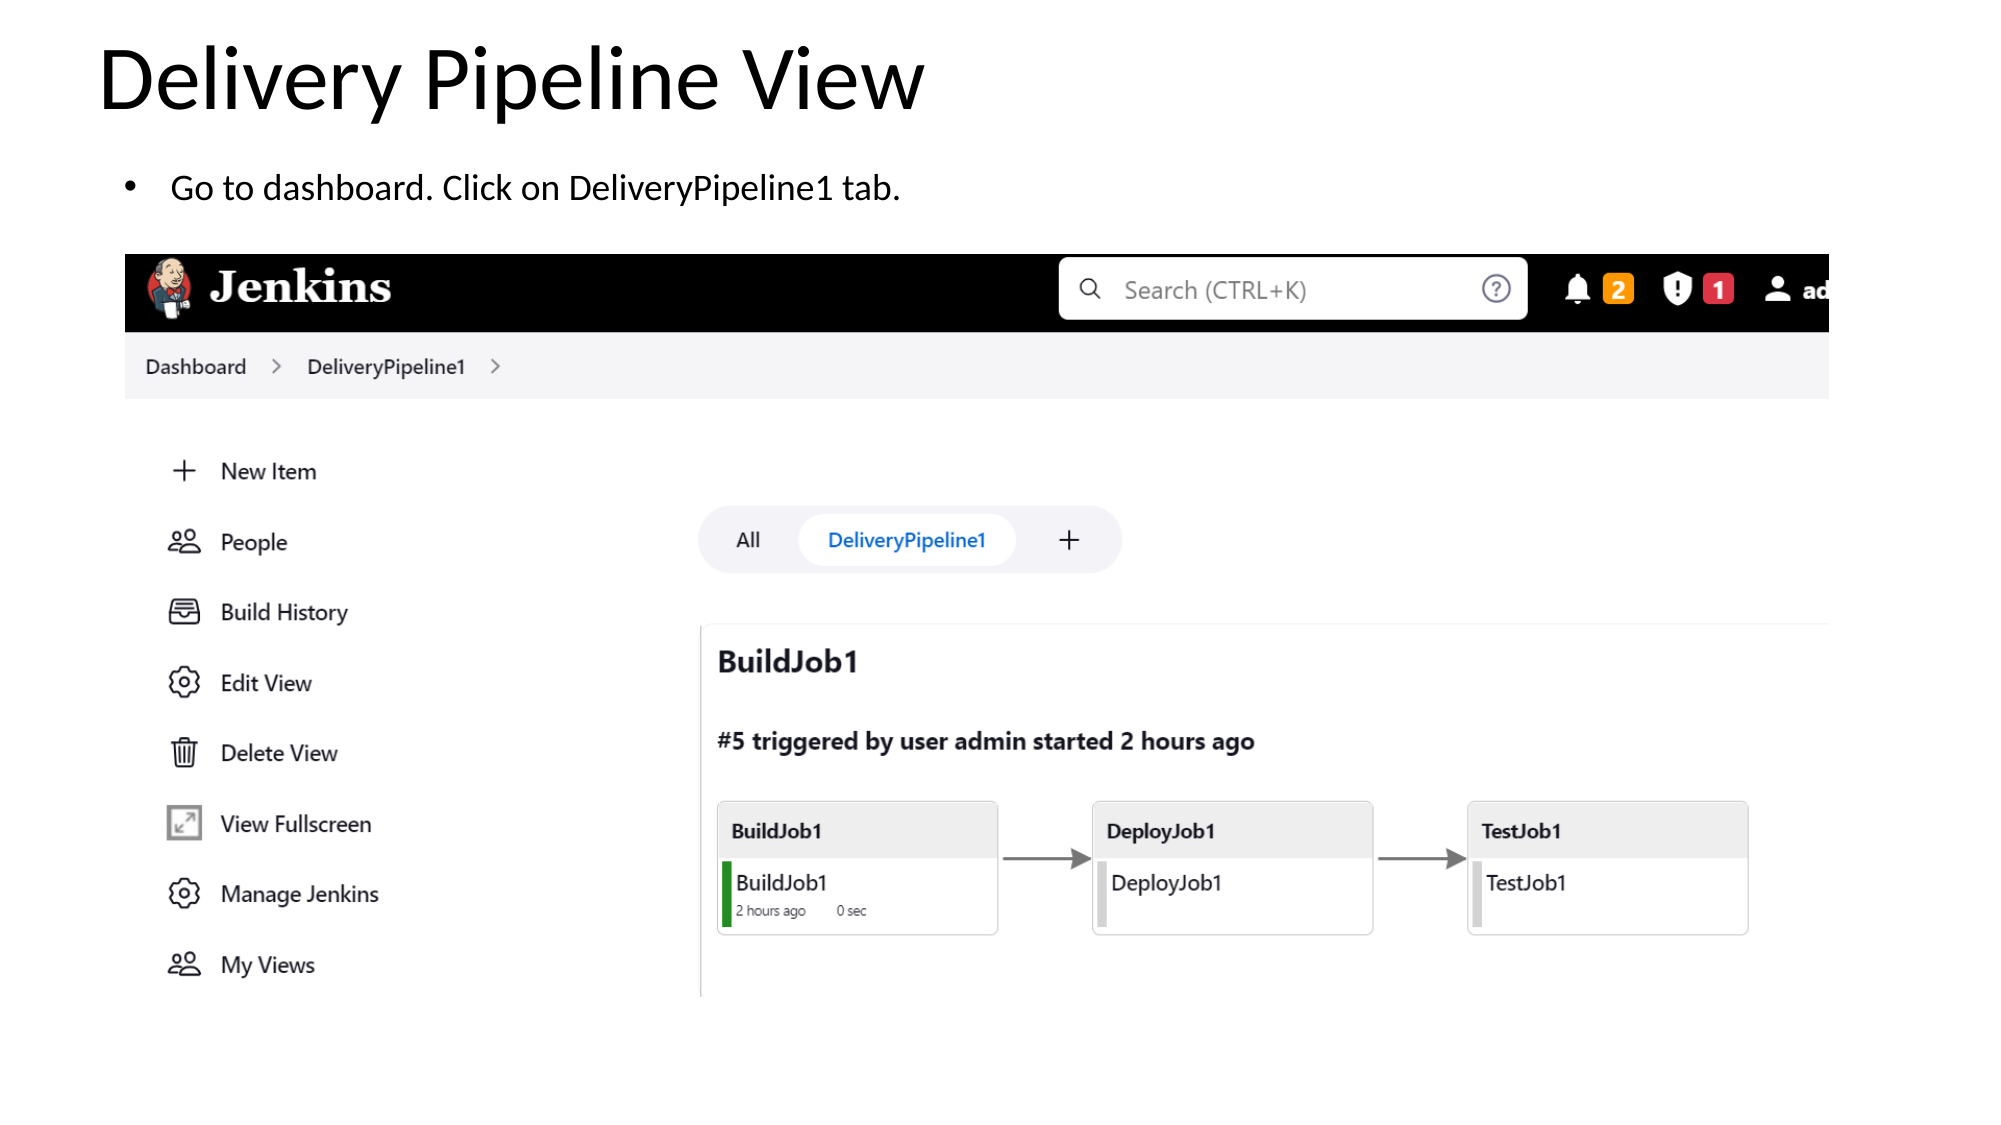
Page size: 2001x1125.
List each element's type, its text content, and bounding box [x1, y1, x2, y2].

text_box Go to dashboard. Click on DeliveryPipeline1 tab. [109, 155, 1235, 216]
text_box Delivery Pipeline View [83, 10, 1916, 135]
picture [125, 254, 1829, 997]
